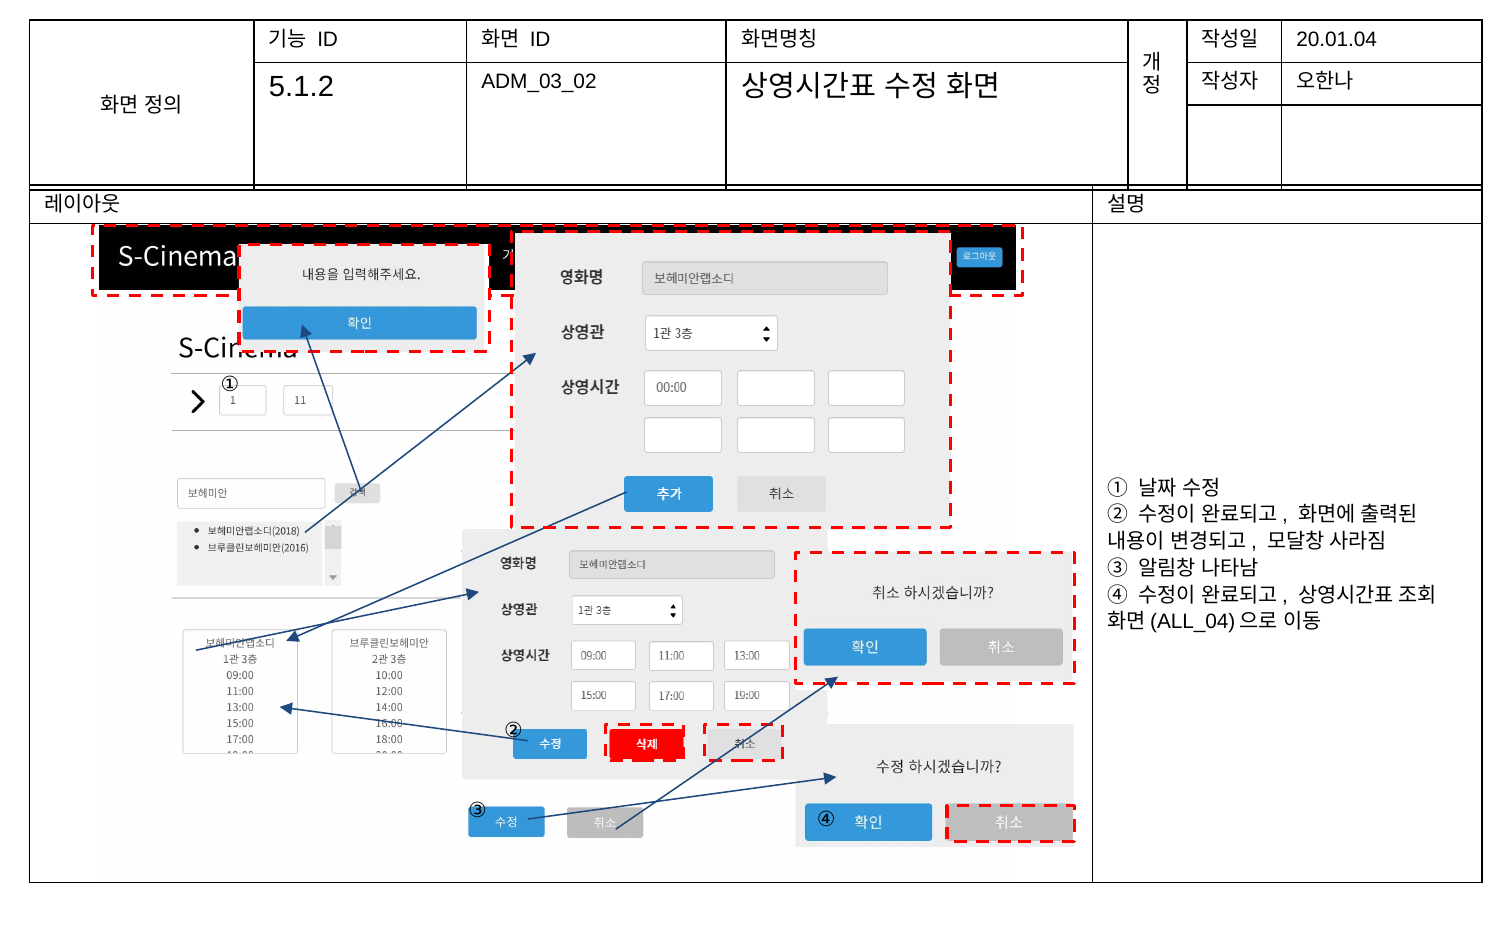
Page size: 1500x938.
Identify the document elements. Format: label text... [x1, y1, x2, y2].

table_cell [30, 224, 99, 882]
table_header 레이아웃 [30, 191, 1092, 223]
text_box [279, 706, 529, 741]
table_cell 5.1.2 [255, 63, 466, 189]
table_cell ADM_03_02 [467, 63, 725, 189]
table_cell ① 날짜 수정 ② 수정이 완료되고, 화면에 출력된 내용이 변경되고, 모달창 사라짐 ③ 알림창 나타남 ④ 수정이 완료되고, 상영시간표 조회 화면(ALL_04)으로 이동 [1093, 224, 1481, 882]
table_header 화면 정의 [30, 21, 253, 189]
table_header 설명 [1093, 191, 1481, 223]
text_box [527, 776, 837, 820]
text_box [1016, 225, 1023, 296]
table_header 작성일 [1188, 21, 1281, 62]
text_box [92, 225, 98, 296]
table_header 화면명칭 [727, 21, 1127, 62]
table_cell [1282, 106, 1481, 189]
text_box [195, 591, 288, 651]
picture [99, 224, 1075, 885]
table_header 화면 ID [467, 21, 725, 62]
table_header 20.01.04 [1282, 21, 1481, 62]
table_cell [1188, 106, 1281, 189]
table_cell [1016, 224, 1092, 882]
table_header 개정 [1129, 21, 1186, 189]
table_cell 상영시간표 수정 화면 [727, 63, 1127, 189]
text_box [285, 491, 627, 642]
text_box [615, 676, 839, 775]
table_cell 작성자 [1188, 63, 1281, 104]
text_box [366, 352, 537, 490]
table_header 기능 ID [255, 21, 466, 62]
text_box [301, 324, 362, 490]
table_cell 오한나 [1282, 63, 1481, 104]
